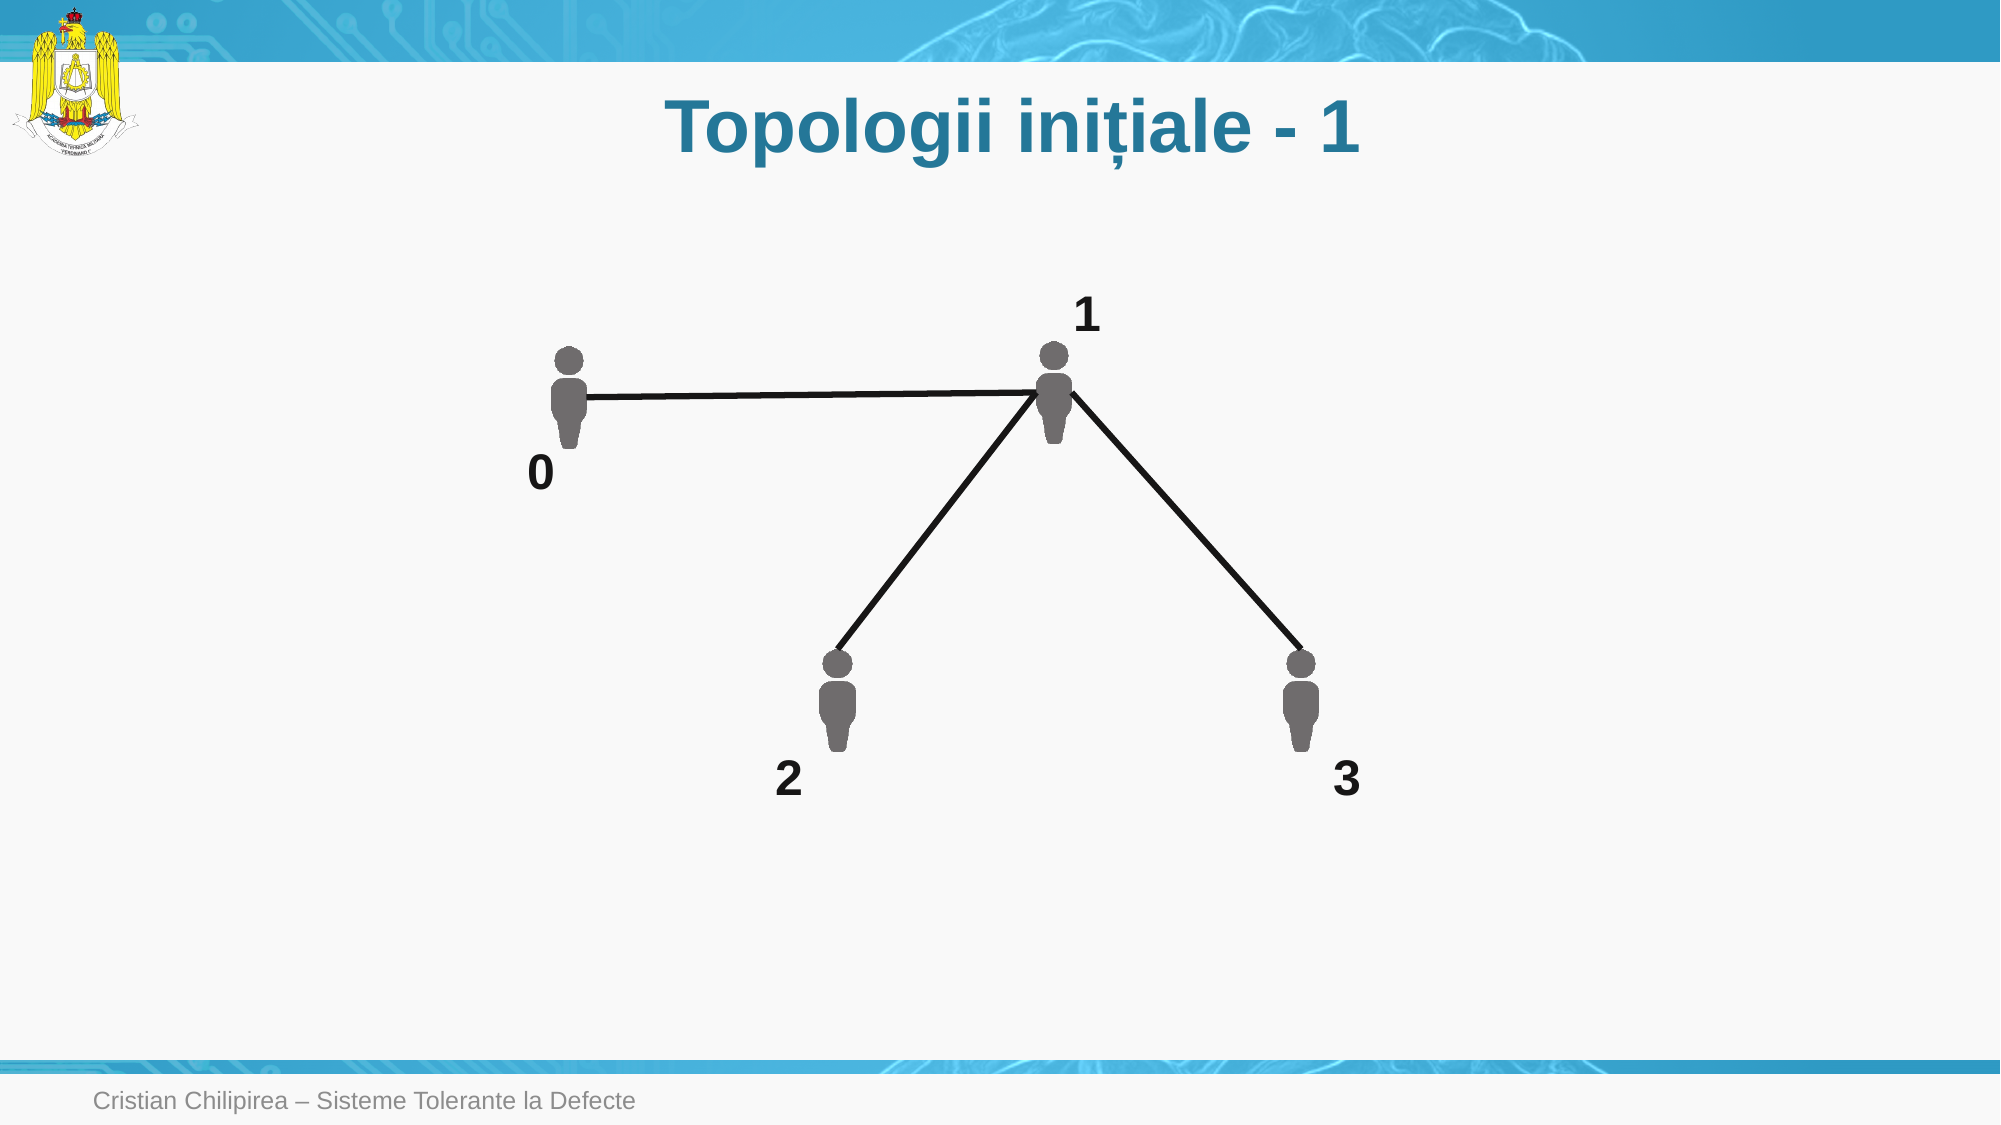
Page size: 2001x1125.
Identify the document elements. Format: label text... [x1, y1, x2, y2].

title Topologii inițiale - 1 [150, 76, 1876, 180]
picture [1283, 649, 1319, 752]
picture [1036, 341, 1072, 444]
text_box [837, 392, 1037, 650]
text_box 1 [1059, 273, 1117, 349]
picture [0, 0, 2000, 156]
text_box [586, 392, 837, 398]
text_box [1071, 392, 1302, 650]
picture [0, 1060, 2000, 1074]
picture [551, 346, 587, 449]
footer Cristian Chilipirea – Sisteme Tolerante la Defecte [77, 1073, 1338, 1125]
picture [819, 649, 856, 752]
text_box 3 [1319, 738, 1377, 813]
text_box 2 [760, 738, 818, 813]
text_box 0 [513, 432, 571, 508]
